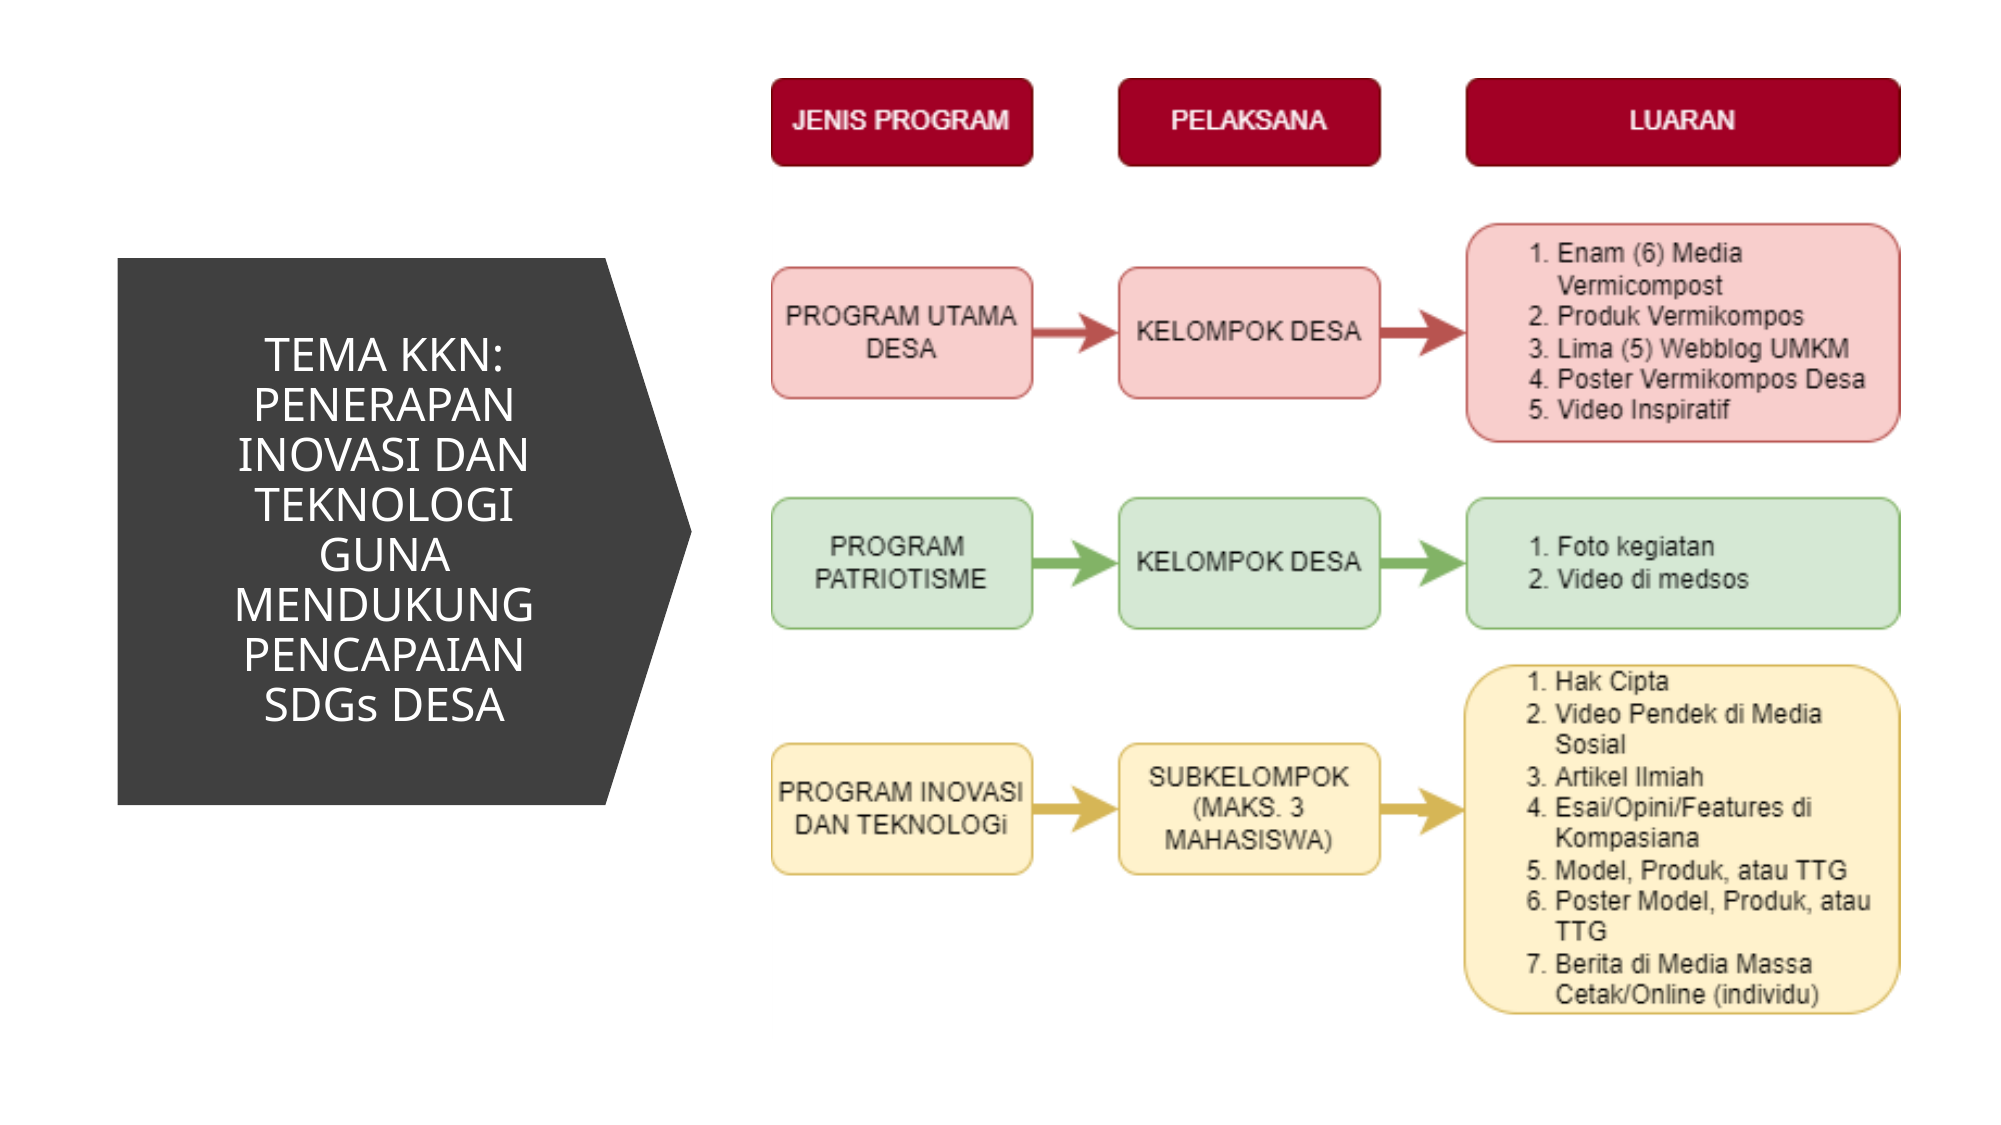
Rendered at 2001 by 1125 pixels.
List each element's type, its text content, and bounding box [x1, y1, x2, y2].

text_box [116, 257, 693, 807]
title TEMA KKN: PENERAPAN INOVASI DAN TEKNOLOGI GUNA MENDUKUNG PENCAPAIAN SDGs DESA [168, 322, 601, 741]
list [771, 78, 1901, 1039]
